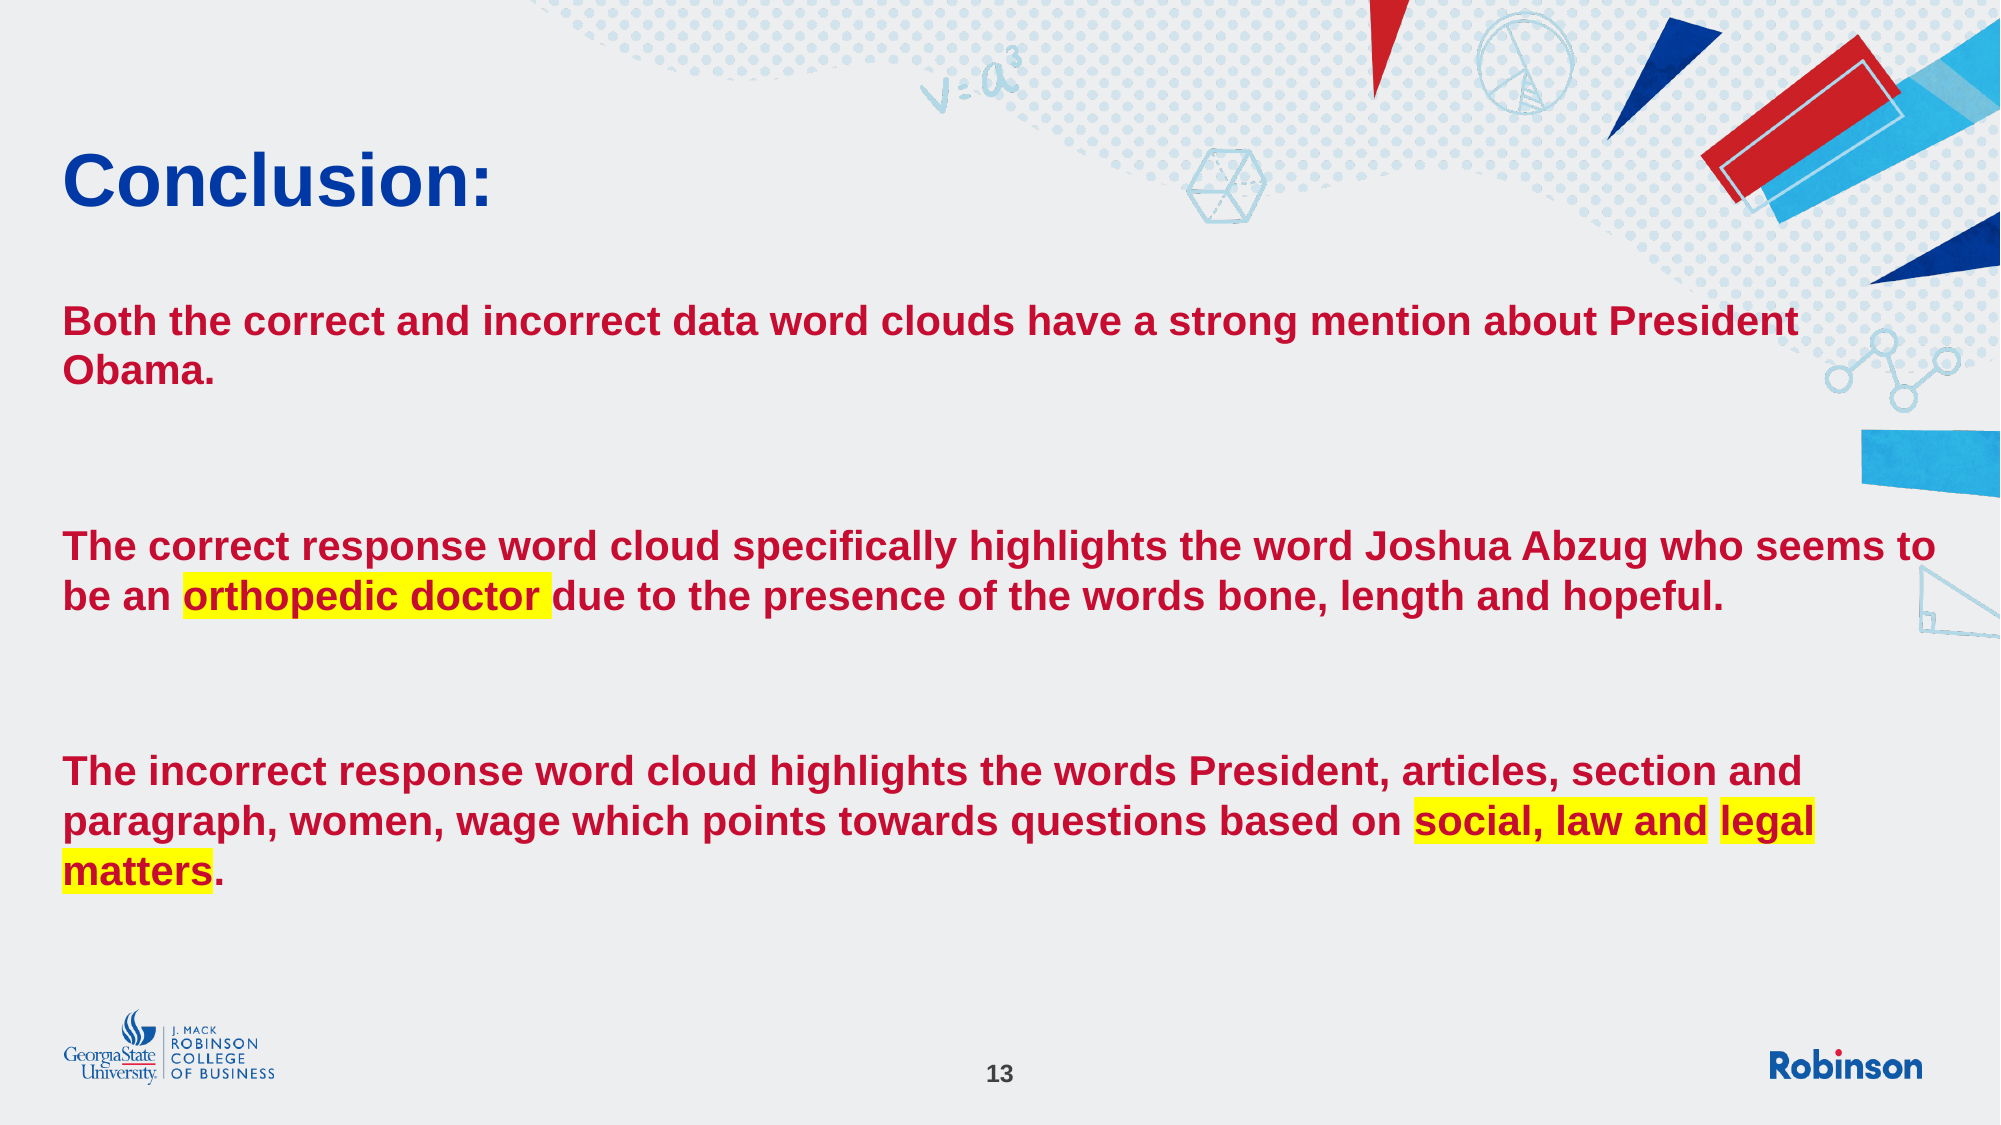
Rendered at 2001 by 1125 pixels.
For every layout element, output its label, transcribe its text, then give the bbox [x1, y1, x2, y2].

picture [0, 0, 2000, 1125]
slide_number 13 [774, 1042, 1225, 1103]
title Conclusion: [62, 141, 1938, 223]
list Both the correct and incorrect data word clouds have a strong mention about President Obama. The correct response word cloud specifically highlights the word Joshua Abzug who seems to be an orthopedic doctor due to the presence of the words bone, length and hopeful. The incorrect response word cloud highlights the words President, articles, section and paragraph, women, wage which points towards questions based on social, law and legal matters. [62, 293, 1938, 978]
